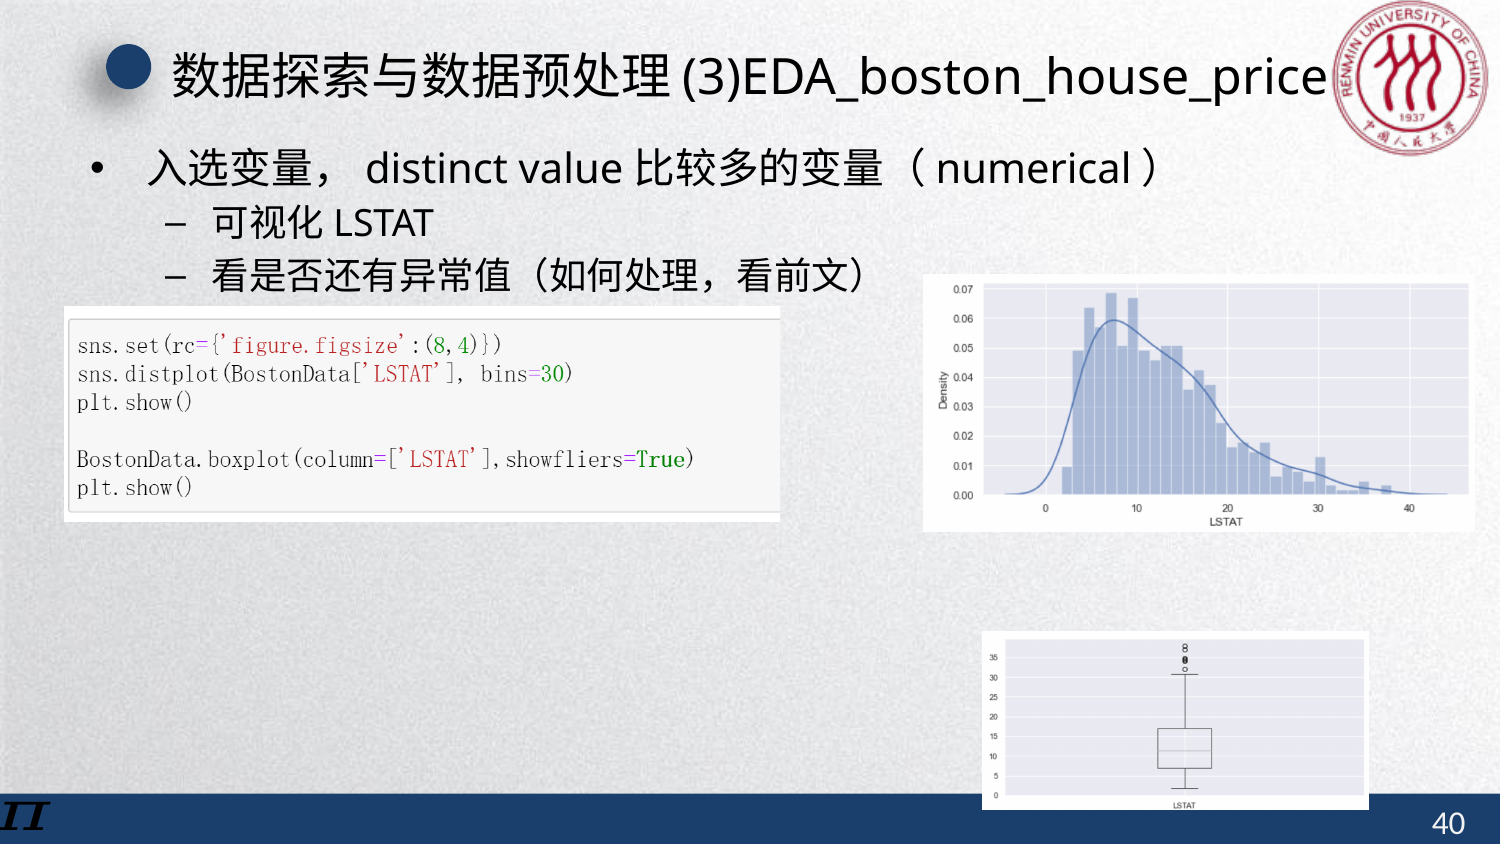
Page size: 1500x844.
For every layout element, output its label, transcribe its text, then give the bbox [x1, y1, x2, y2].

title 数据探索与数据预处理(3)EDA_boston_house_price [75, 33, 1425, 116]
list 入选变量，distinct value比较多的变量（numerical） 可视化LSTAT 看是否还有异常值（如何处理，看前文） [75, 134, 1425, 781]
picture [0, 0, 1500, 810]
